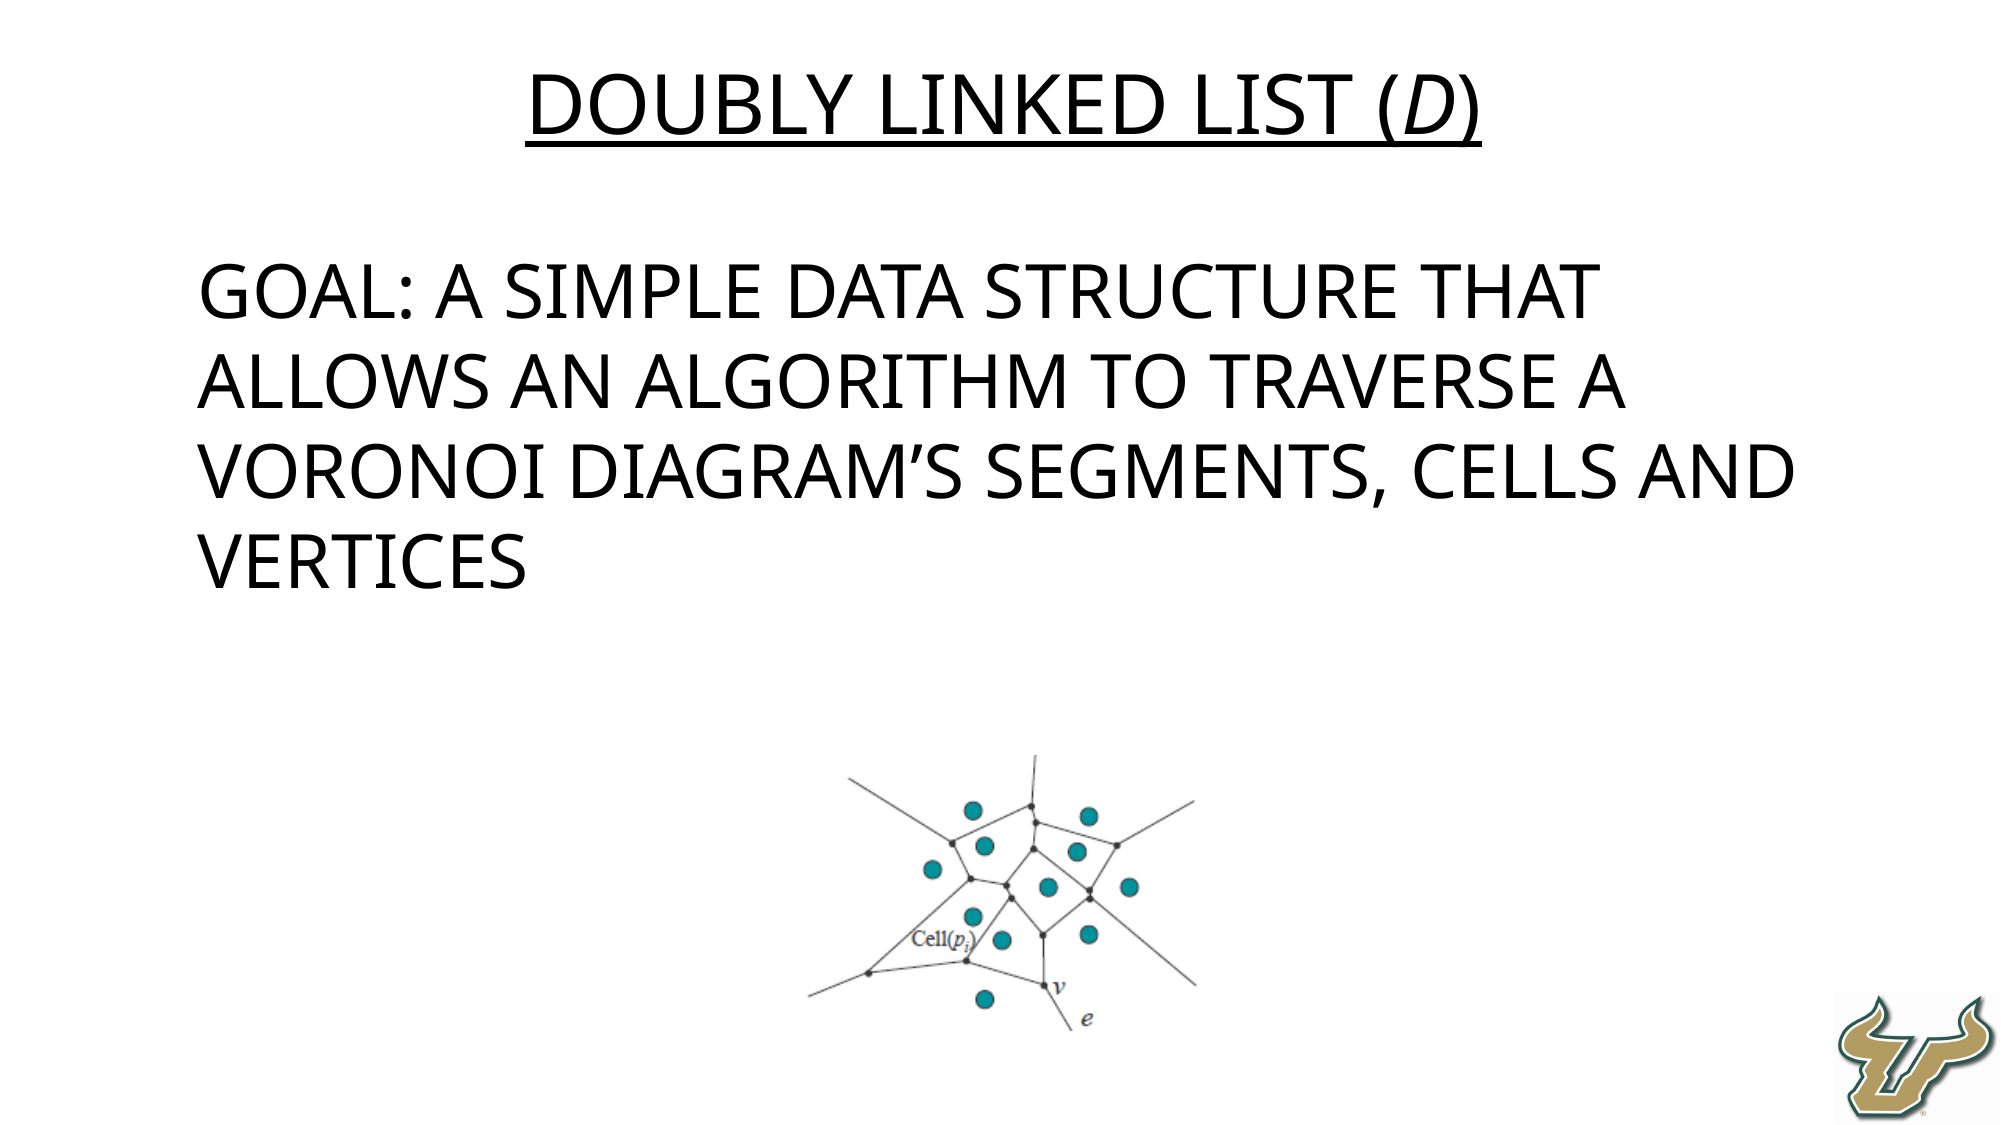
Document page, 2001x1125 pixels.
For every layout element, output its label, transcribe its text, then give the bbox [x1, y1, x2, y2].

list Doubly Linked List (D) [261, 43, 1739, 172]
picture [1835, 992, 2000, 1124]
picture [685, 755, 1315, 1031]
list Goal: a simple data structure that allows an algorithm to traverse a Voronoi diagram’s segments, cells and vertices [107, 197, 1893, 650]
